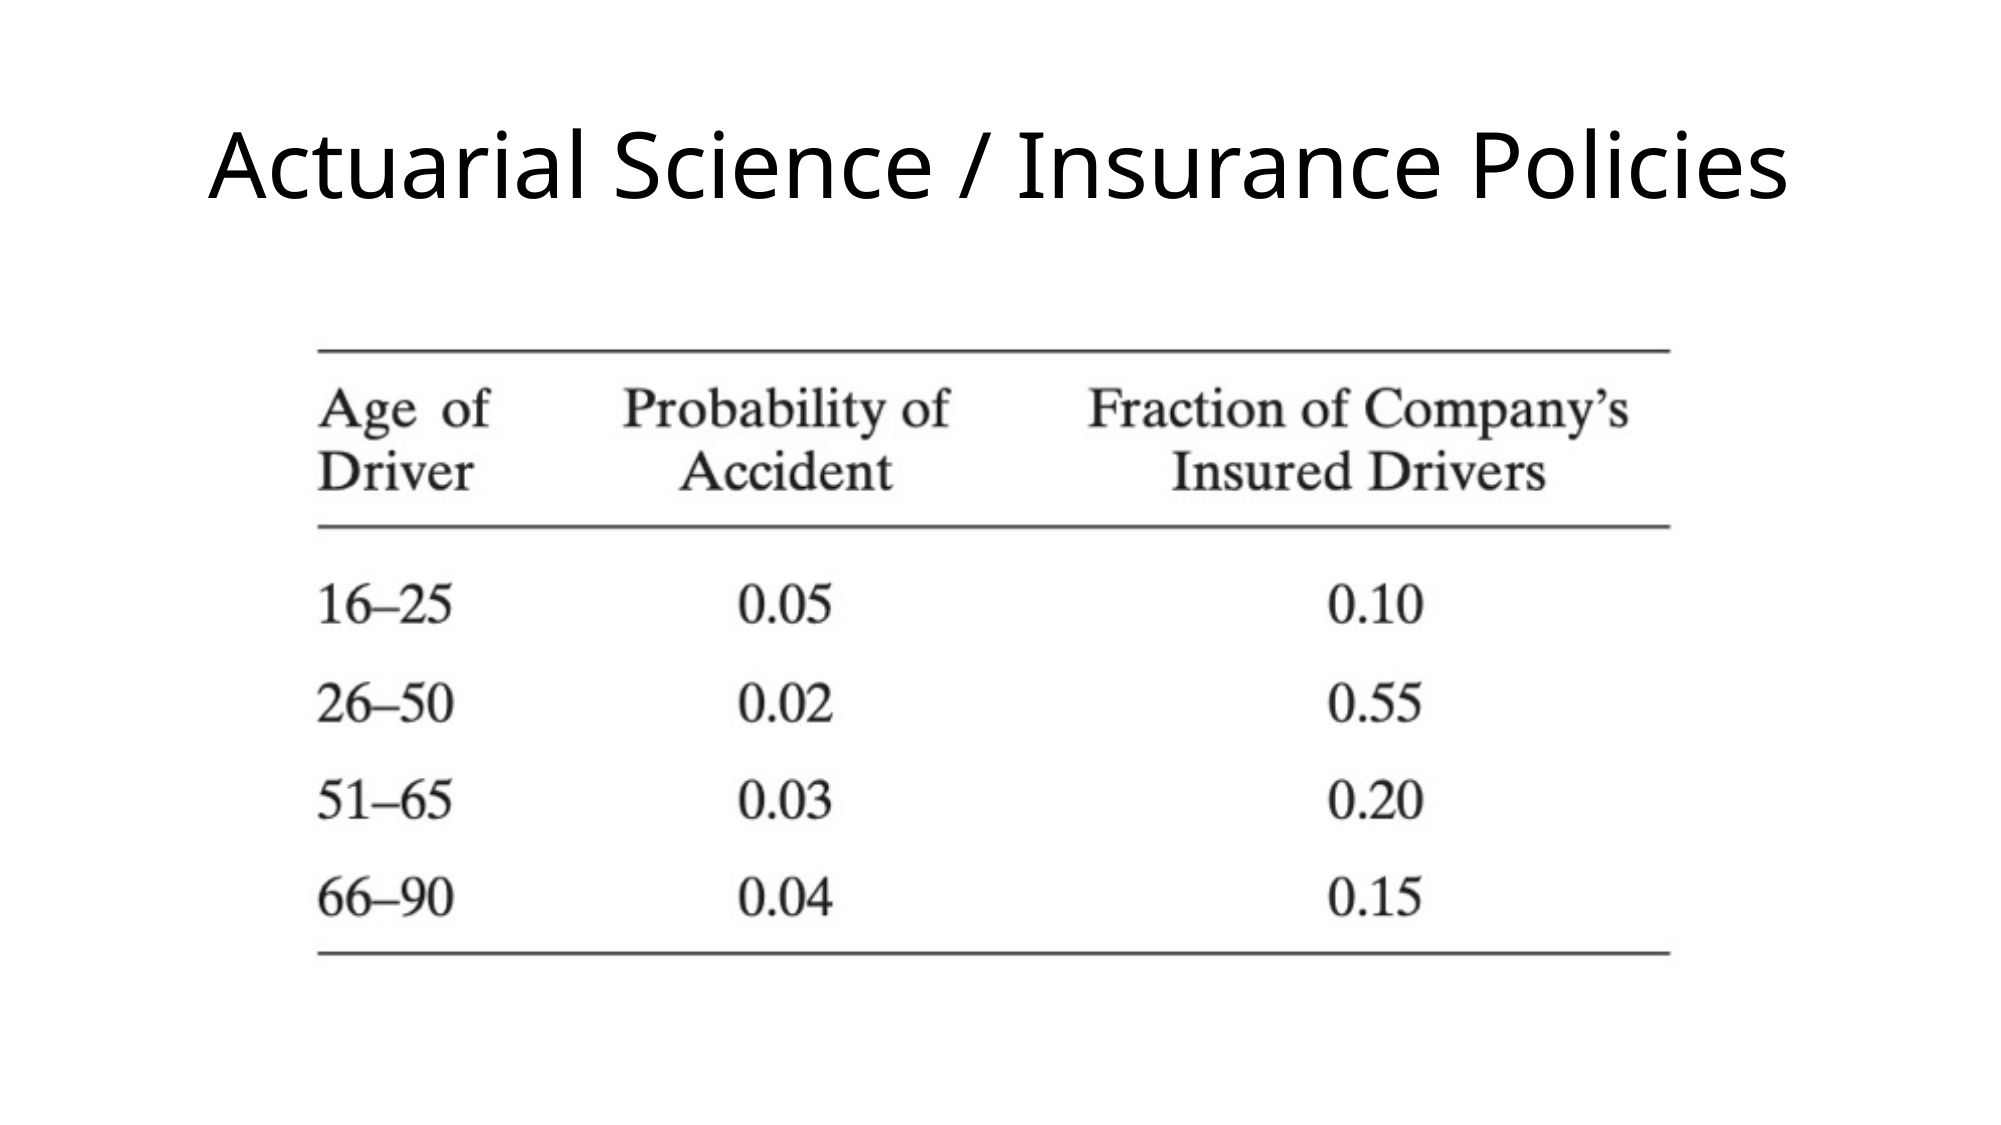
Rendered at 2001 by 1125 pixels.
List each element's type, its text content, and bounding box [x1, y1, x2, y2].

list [296, 332, 1704, 1004]
title Actuarial Science / Insurance Policies [137, 59, 1863, 278]
